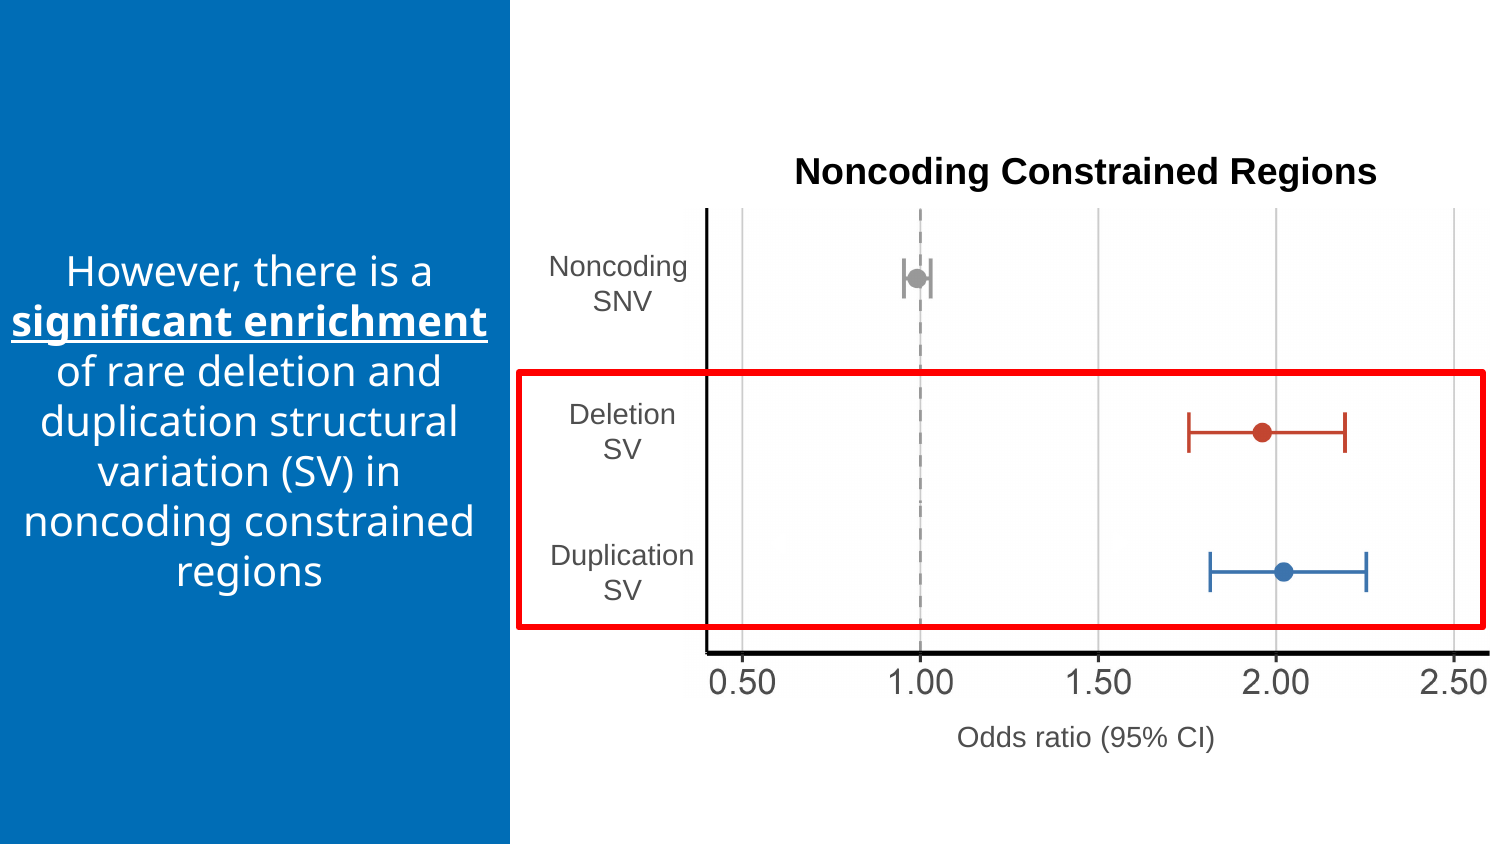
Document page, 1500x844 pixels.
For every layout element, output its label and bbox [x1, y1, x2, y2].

text_box [532, 139, 1491, 762]
text_box [0, 0, 509, 844]
text_box [517, 370, 527, 629]
